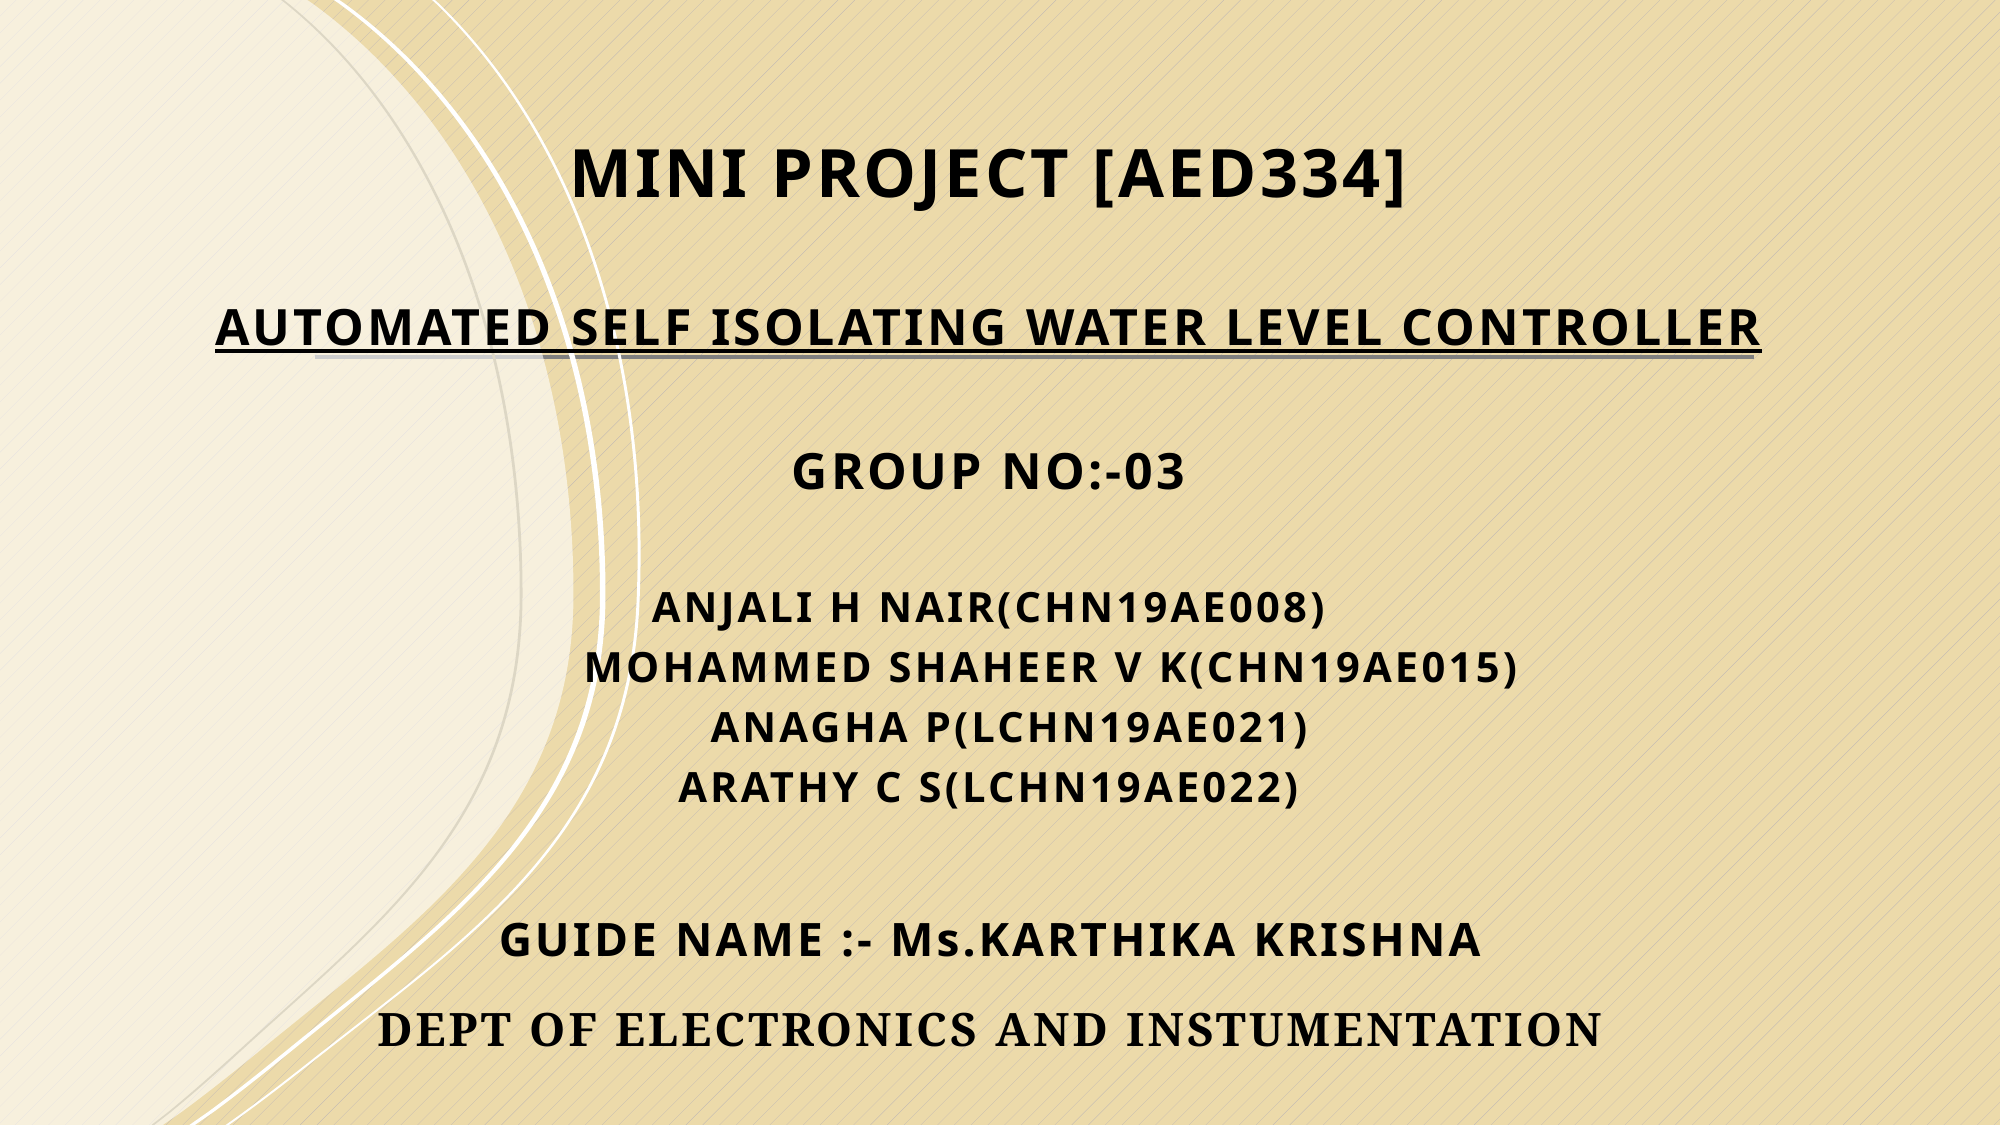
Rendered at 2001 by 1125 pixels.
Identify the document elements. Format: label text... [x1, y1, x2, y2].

title MINI PROJECT [AED334] AUTOMATED SELF ISOLATING WATER LEVEL CONTROLLER GROUP NO:-03 ANJALI H NAIR(CHN19AE008) MOHAMMED SHAHEER V K(CHN19AE015) ANAGHA P(LCHN19AE021) ARATHY C S(LCHN19AE022) [58, 36, 1922, 876]
subtitle GUIDE NAME :- Ms.KARTHIKA KRISHNA DEPT OF ELECTRONICS AND INSTUMENTATION [58, 876, 1922, 1073]
